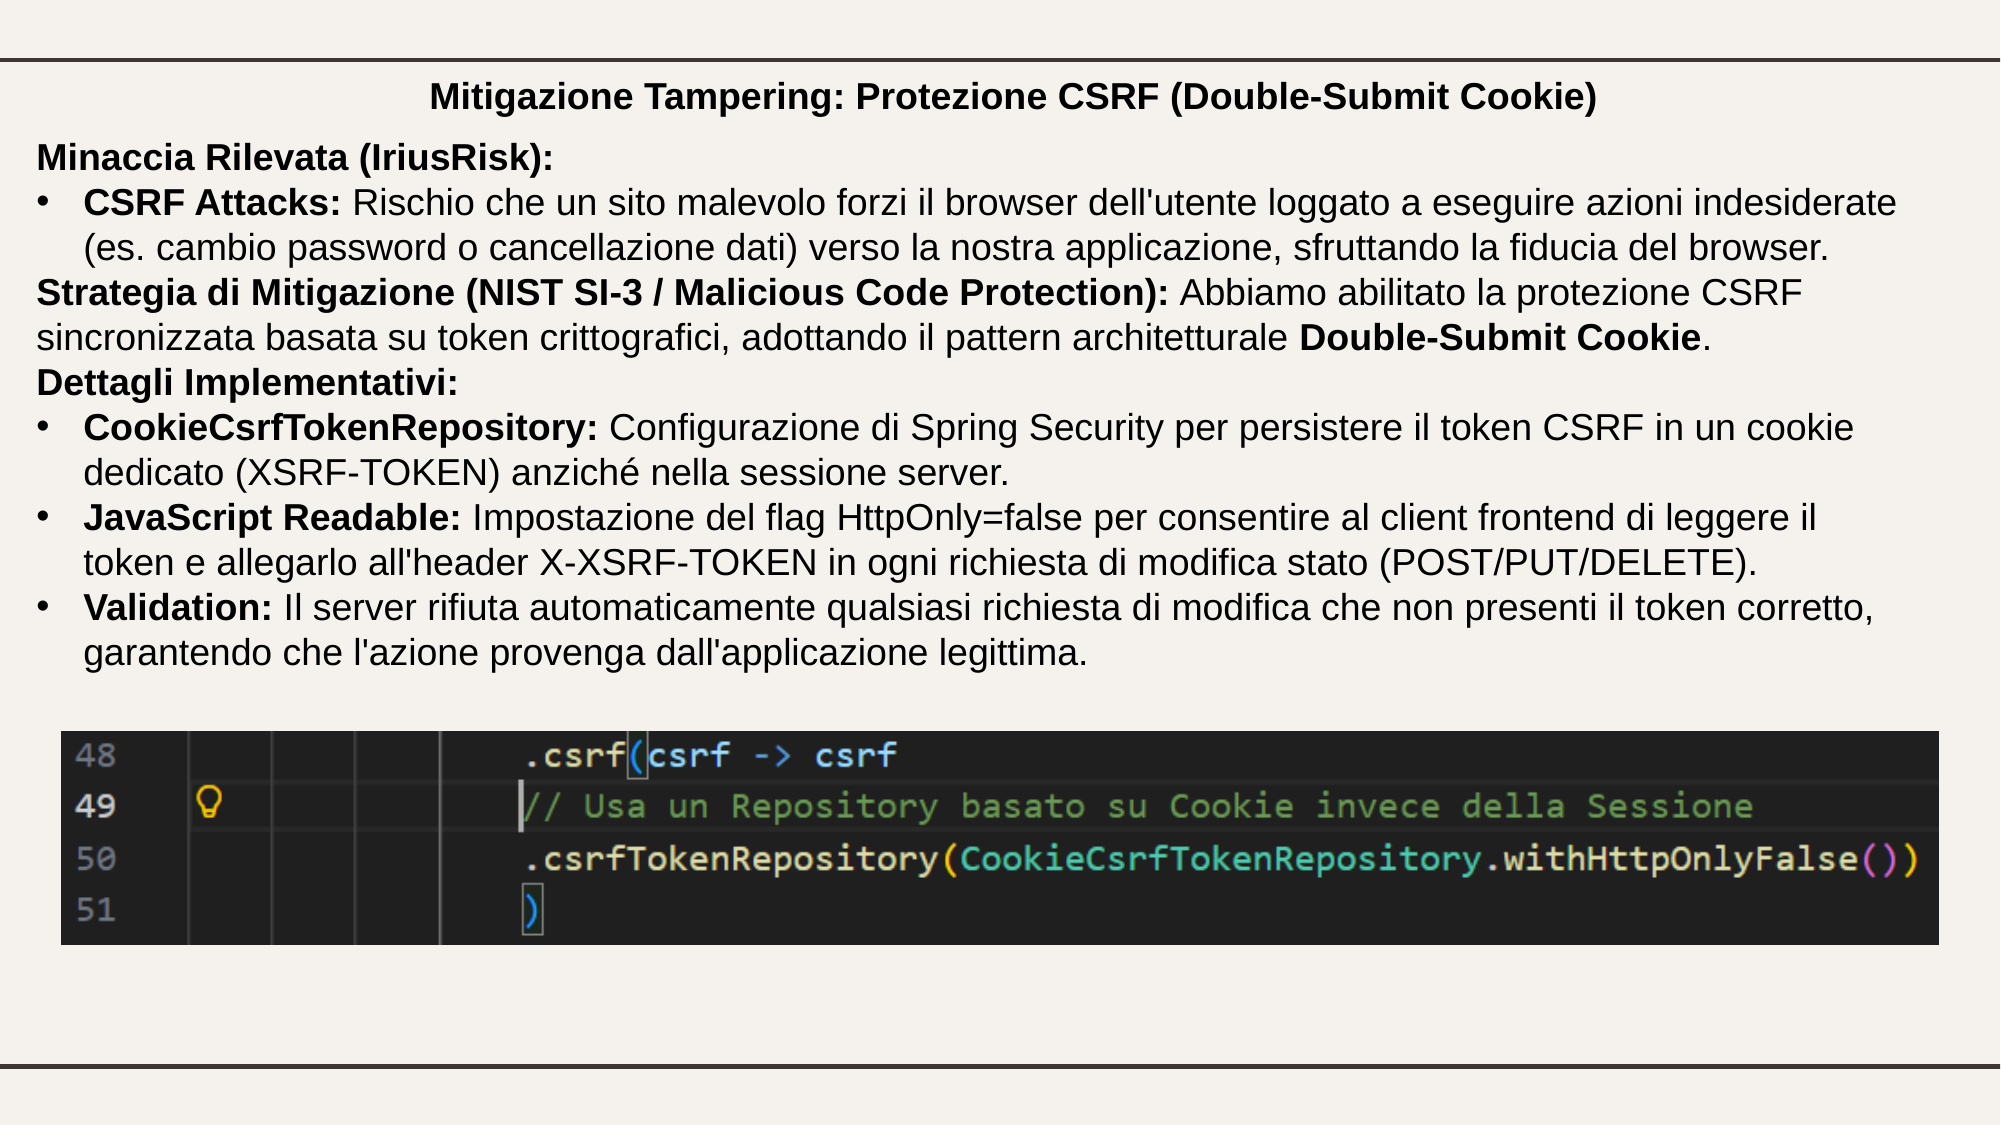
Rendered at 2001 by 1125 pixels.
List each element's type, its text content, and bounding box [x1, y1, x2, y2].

text_box Mitigazione Tampering: Protezione CSRF (Double-Submit Cookie) [414, 64, 1618, 125]
text_box Minaccia Rilevata (IriusRisk): CSRF Attacks: Rischio che un sito malevolo forzi il browser dell'utente loggato a eseguire azioni indesiderate (es. cambio password o cancellazione dati) verso la nostra applicazione, sfruttando la fiducia del browser. Strategia di Mitigazione (NIST SI-3 / Malicious Code Protection): Abbiamo abilitato la protezione CSRF sincronizzata basata su token crittografici, adottando il pattern architetturale Double-Submit Cookie. Dettagli Implementativi: CookieCsrfTokenRepository: Configurazione di Spring Security per persistere il token CSRF in un cookie dedicato (XSRF-TOKEN) anziché nella sessione server. JavaScript Readable: Impostazione del flag HttpOnly=false per consentire al client frontend di leggere il token e allegarlo all'header X-XSRF-TOKEN in ogni richiesta di modifica stato (POST/PUT/DELETE). Validation: Il server rifiuta automaticamente qualsiasi richiesta di modifica che non presenti il token corretto, garantendo che l'azione provenga dall'applicazione legittima. [21, 125, 1932, 726]
picture [61, 731, 1939, 945]
